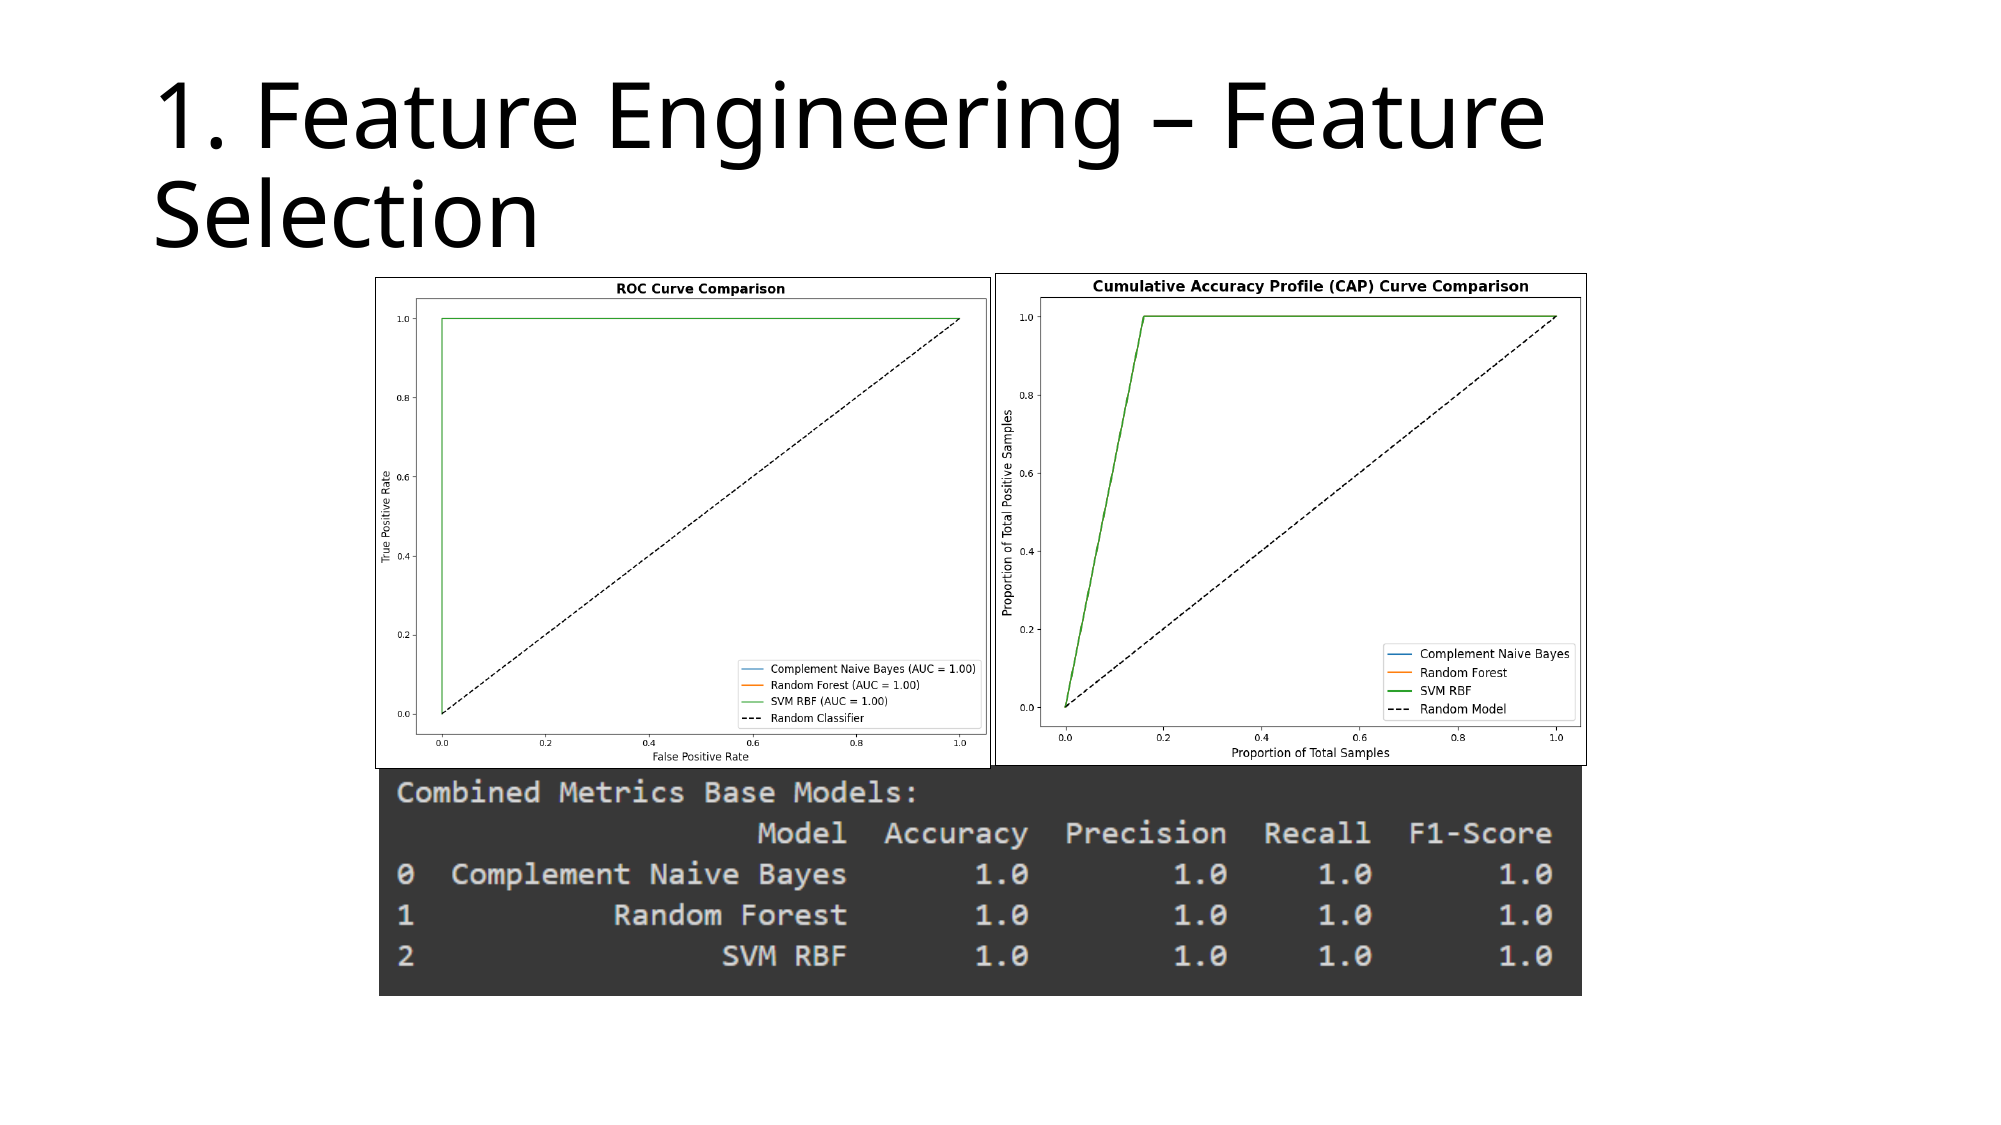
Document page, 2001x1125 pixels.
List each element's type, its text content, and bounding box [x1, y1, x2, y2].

title 1. Feature Engineering – Feature Selection [137, 59, 1863, 278]
picture [374, 273, 1587, 996]
